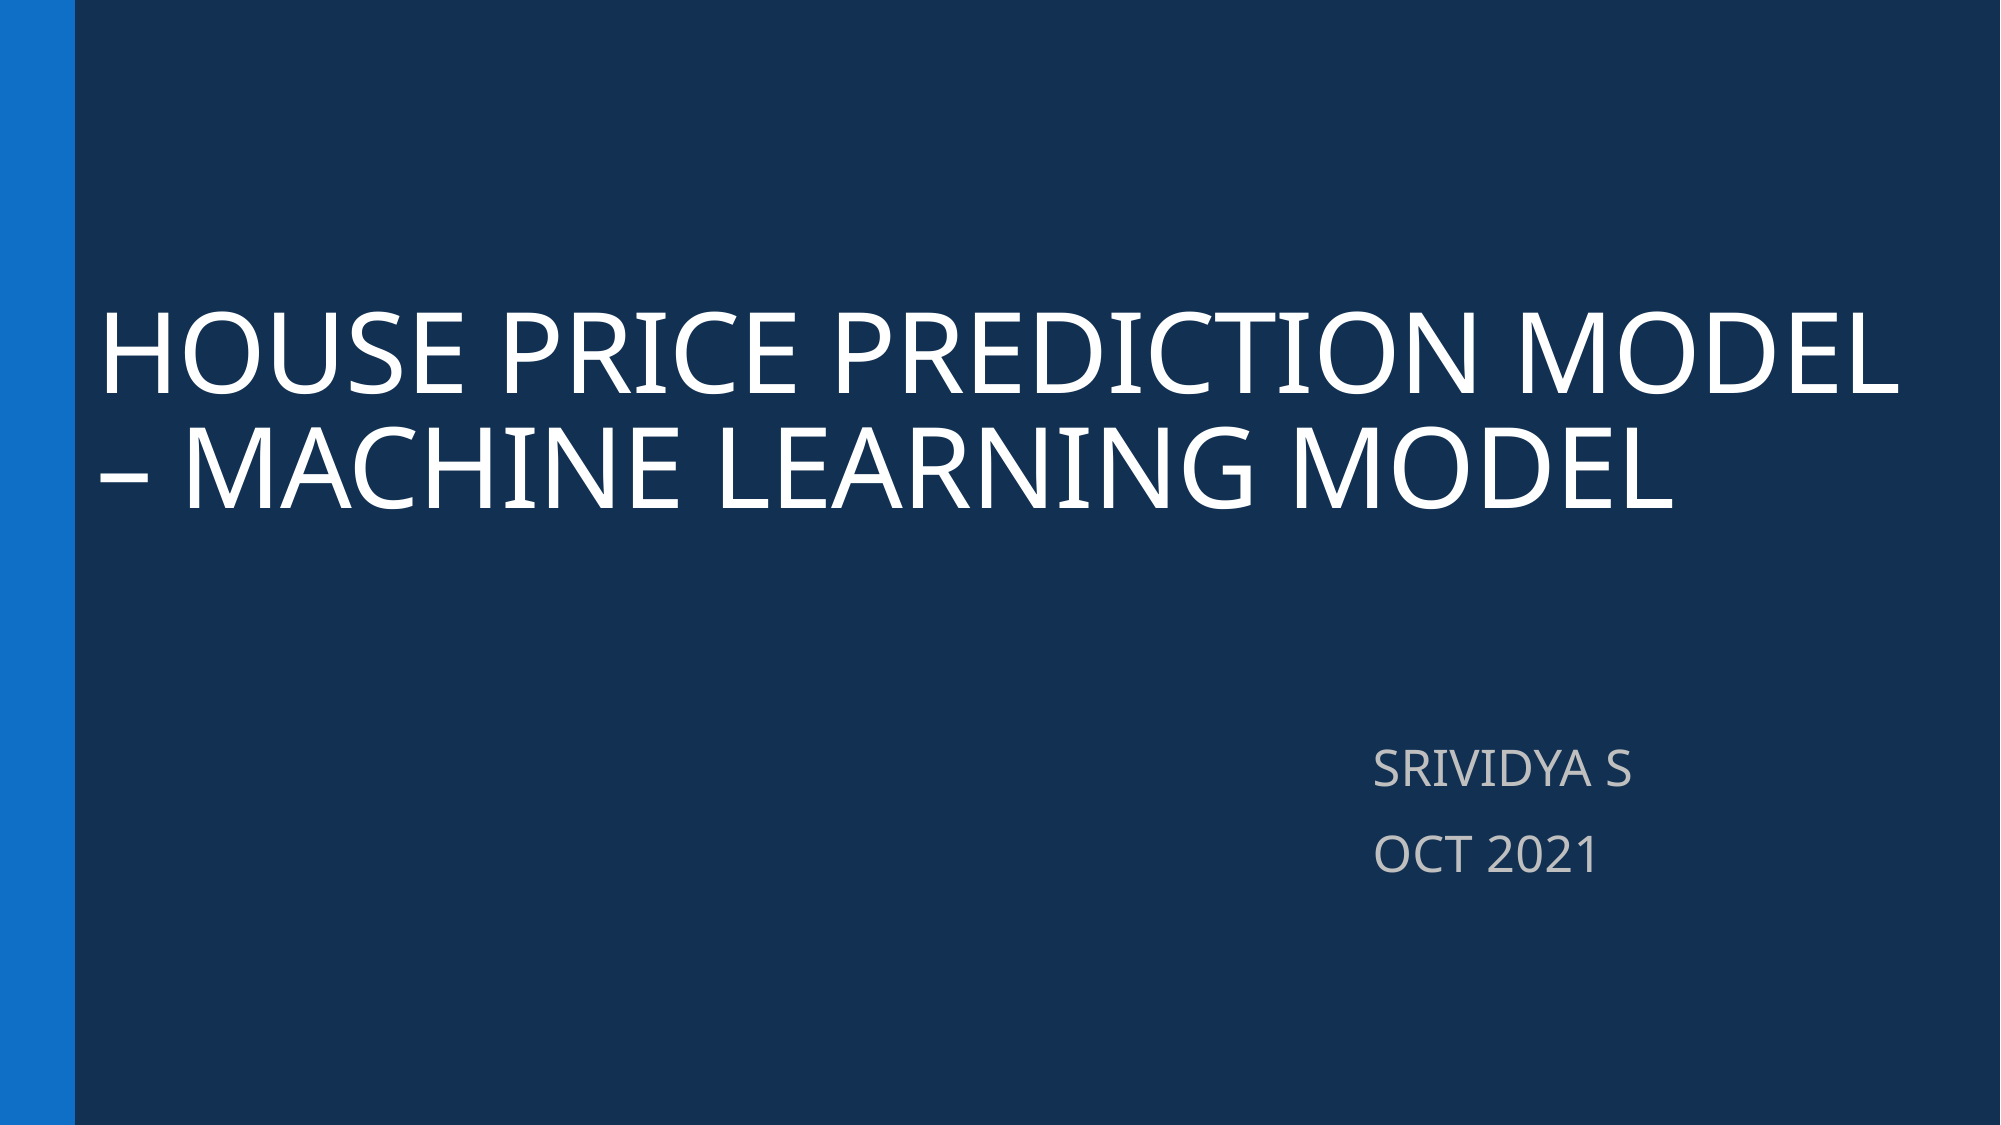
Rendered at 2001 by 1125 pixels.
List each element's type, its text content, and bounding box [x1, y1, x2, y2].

subtitle SRIVIDYA S OCT 2021 [1357, 732, 1883, 893]
title HOUSE PRICE PREDICTION MODEL – MACHINE LEARNING MODEL [81, 124, 1928, 710]
